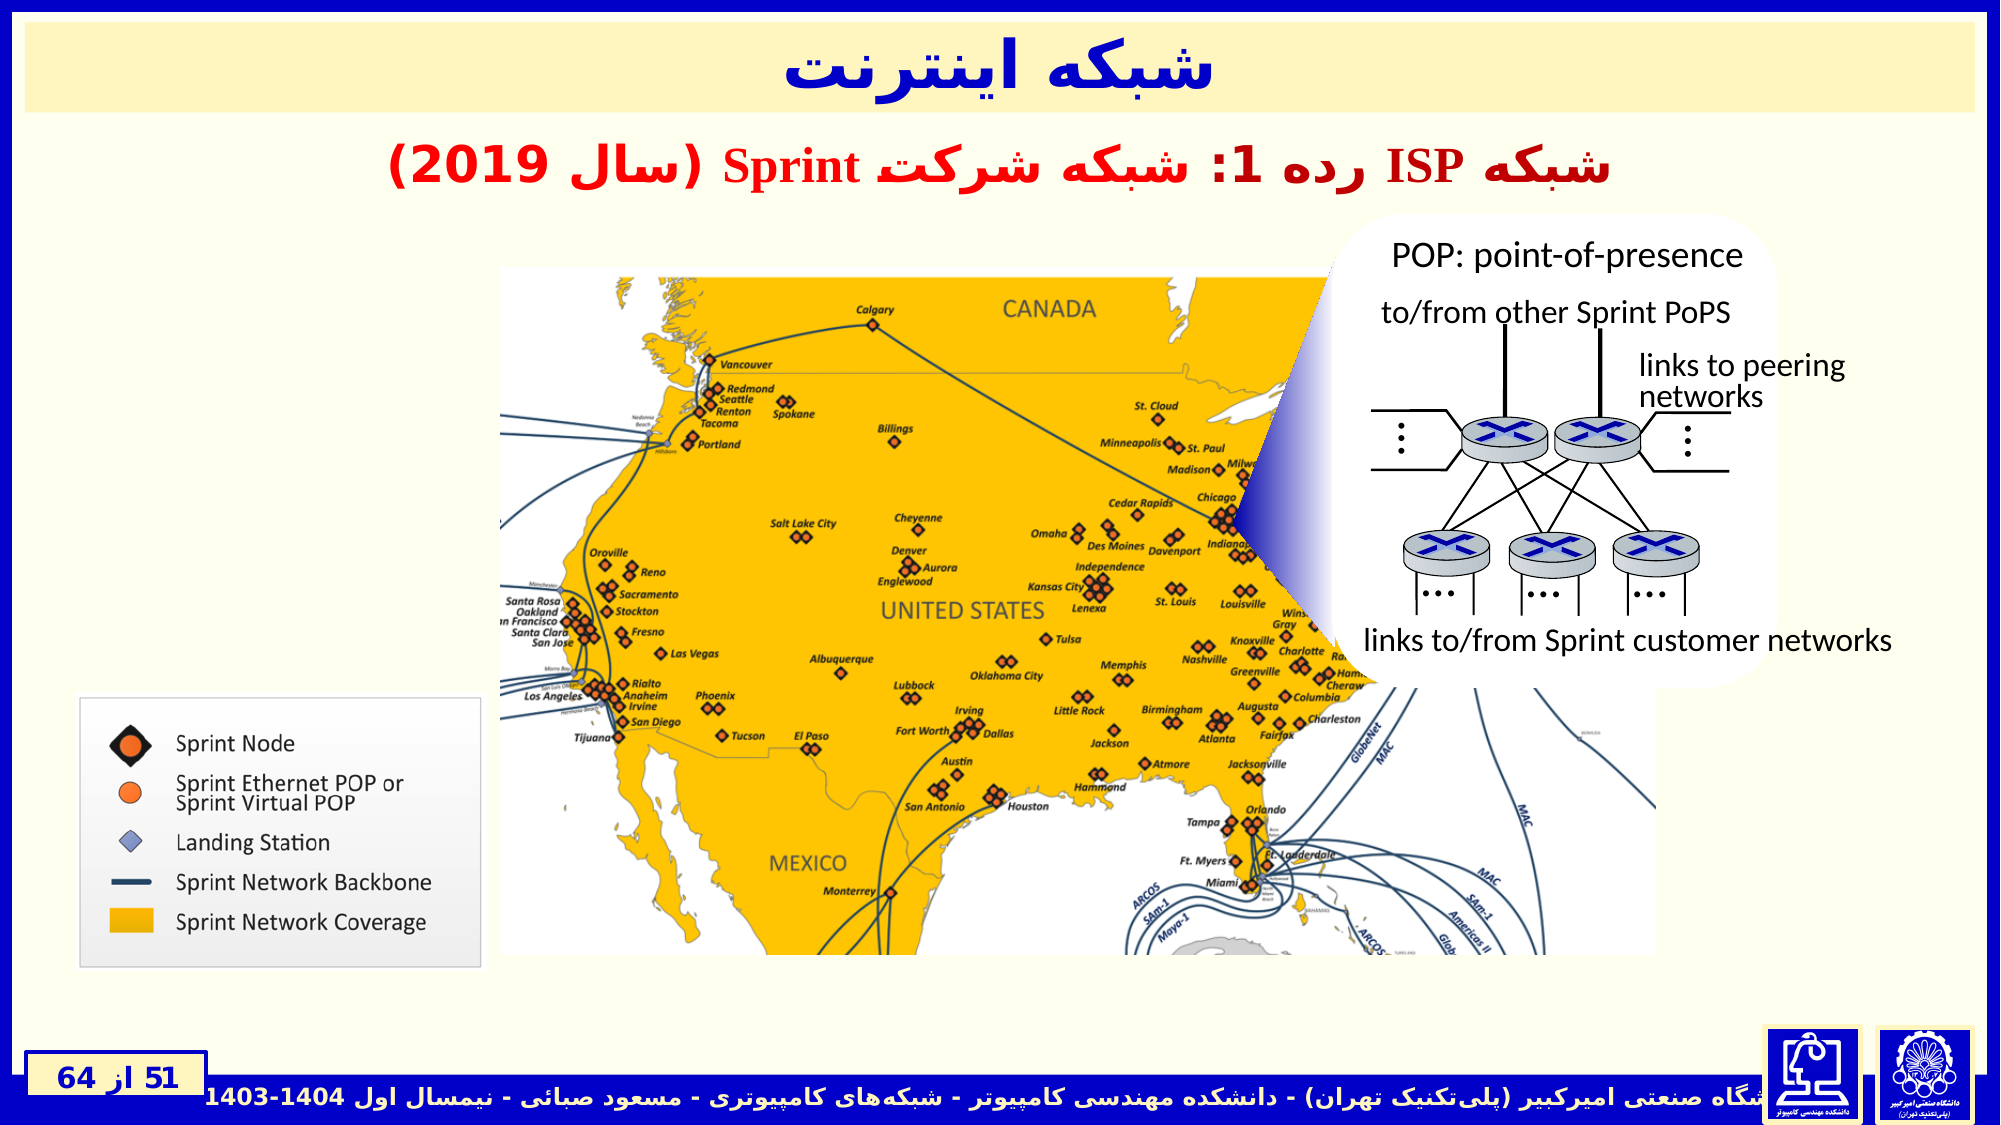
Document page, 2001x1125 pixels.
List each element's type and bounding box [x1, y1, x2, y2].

text_box [1232, 213, 1912, 688]
picture [76, 692, 487, 971]
text_box [0, 0, 2000, 1125]
picture [500, 267, 1656, 955]
